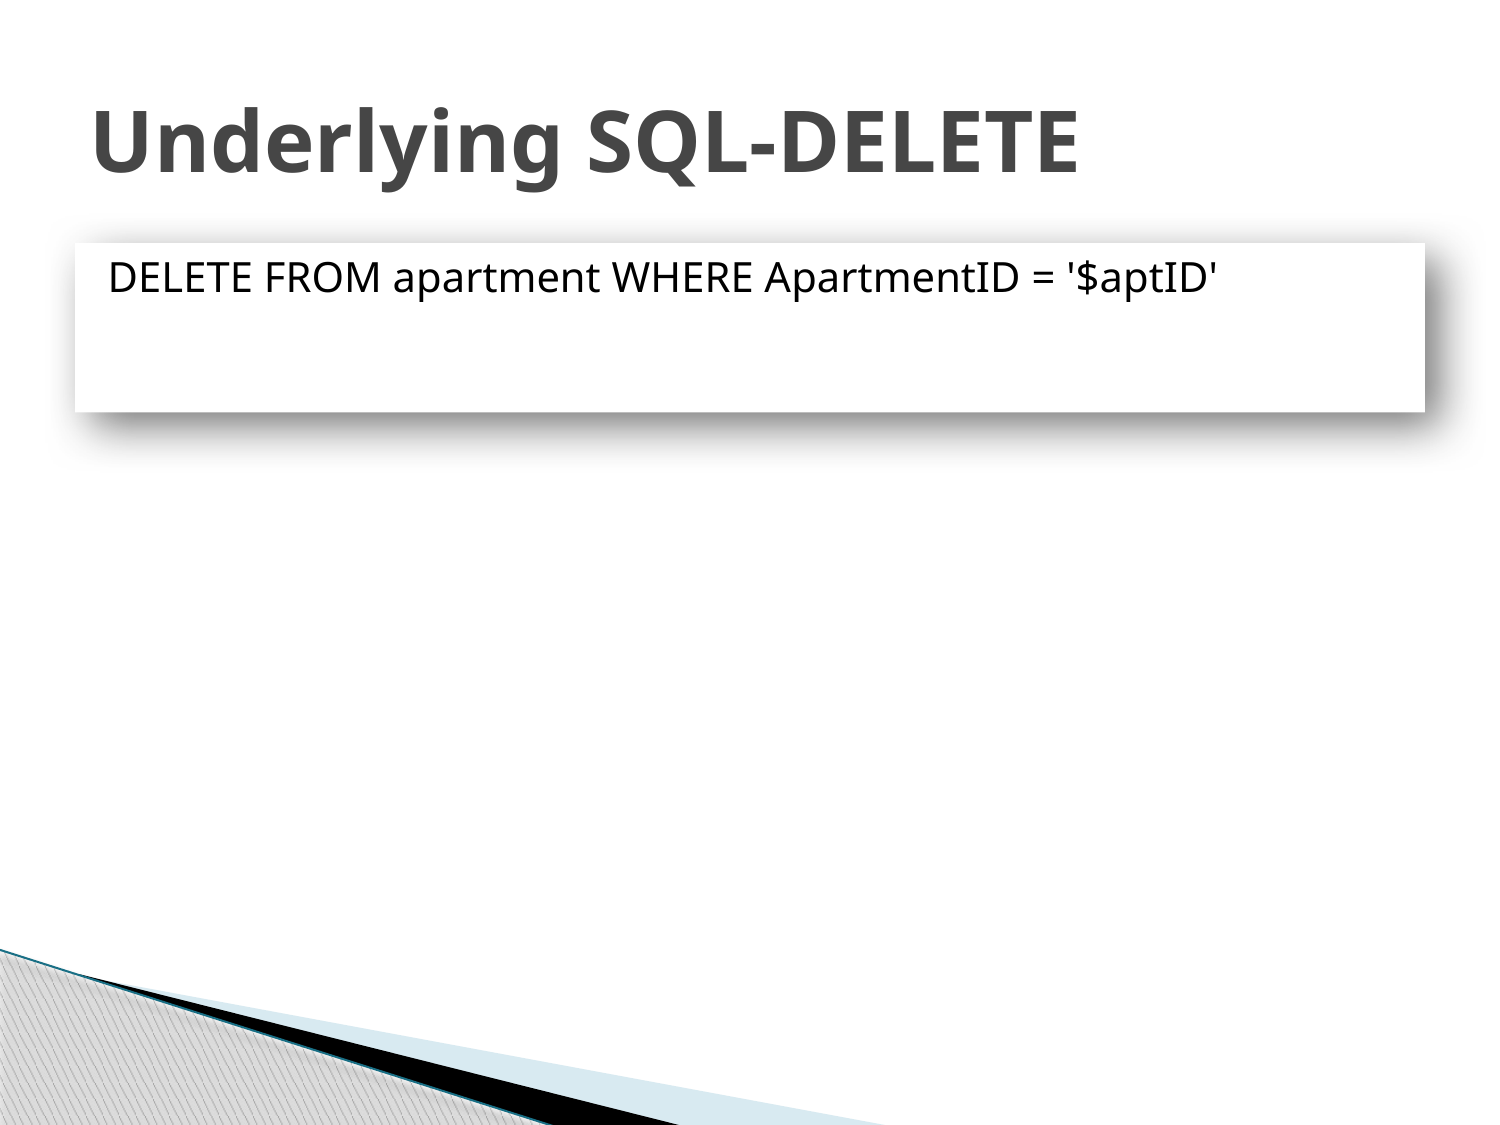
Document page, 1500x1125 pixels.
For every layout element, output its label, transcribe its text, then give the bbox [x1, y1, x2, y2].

list DELETE FROM apartment WHERE ApartmentID = '$aptID' [75, 243, 1425, 413]
title Underlying SQL-DELETE [75, 45, 1425, 233]
